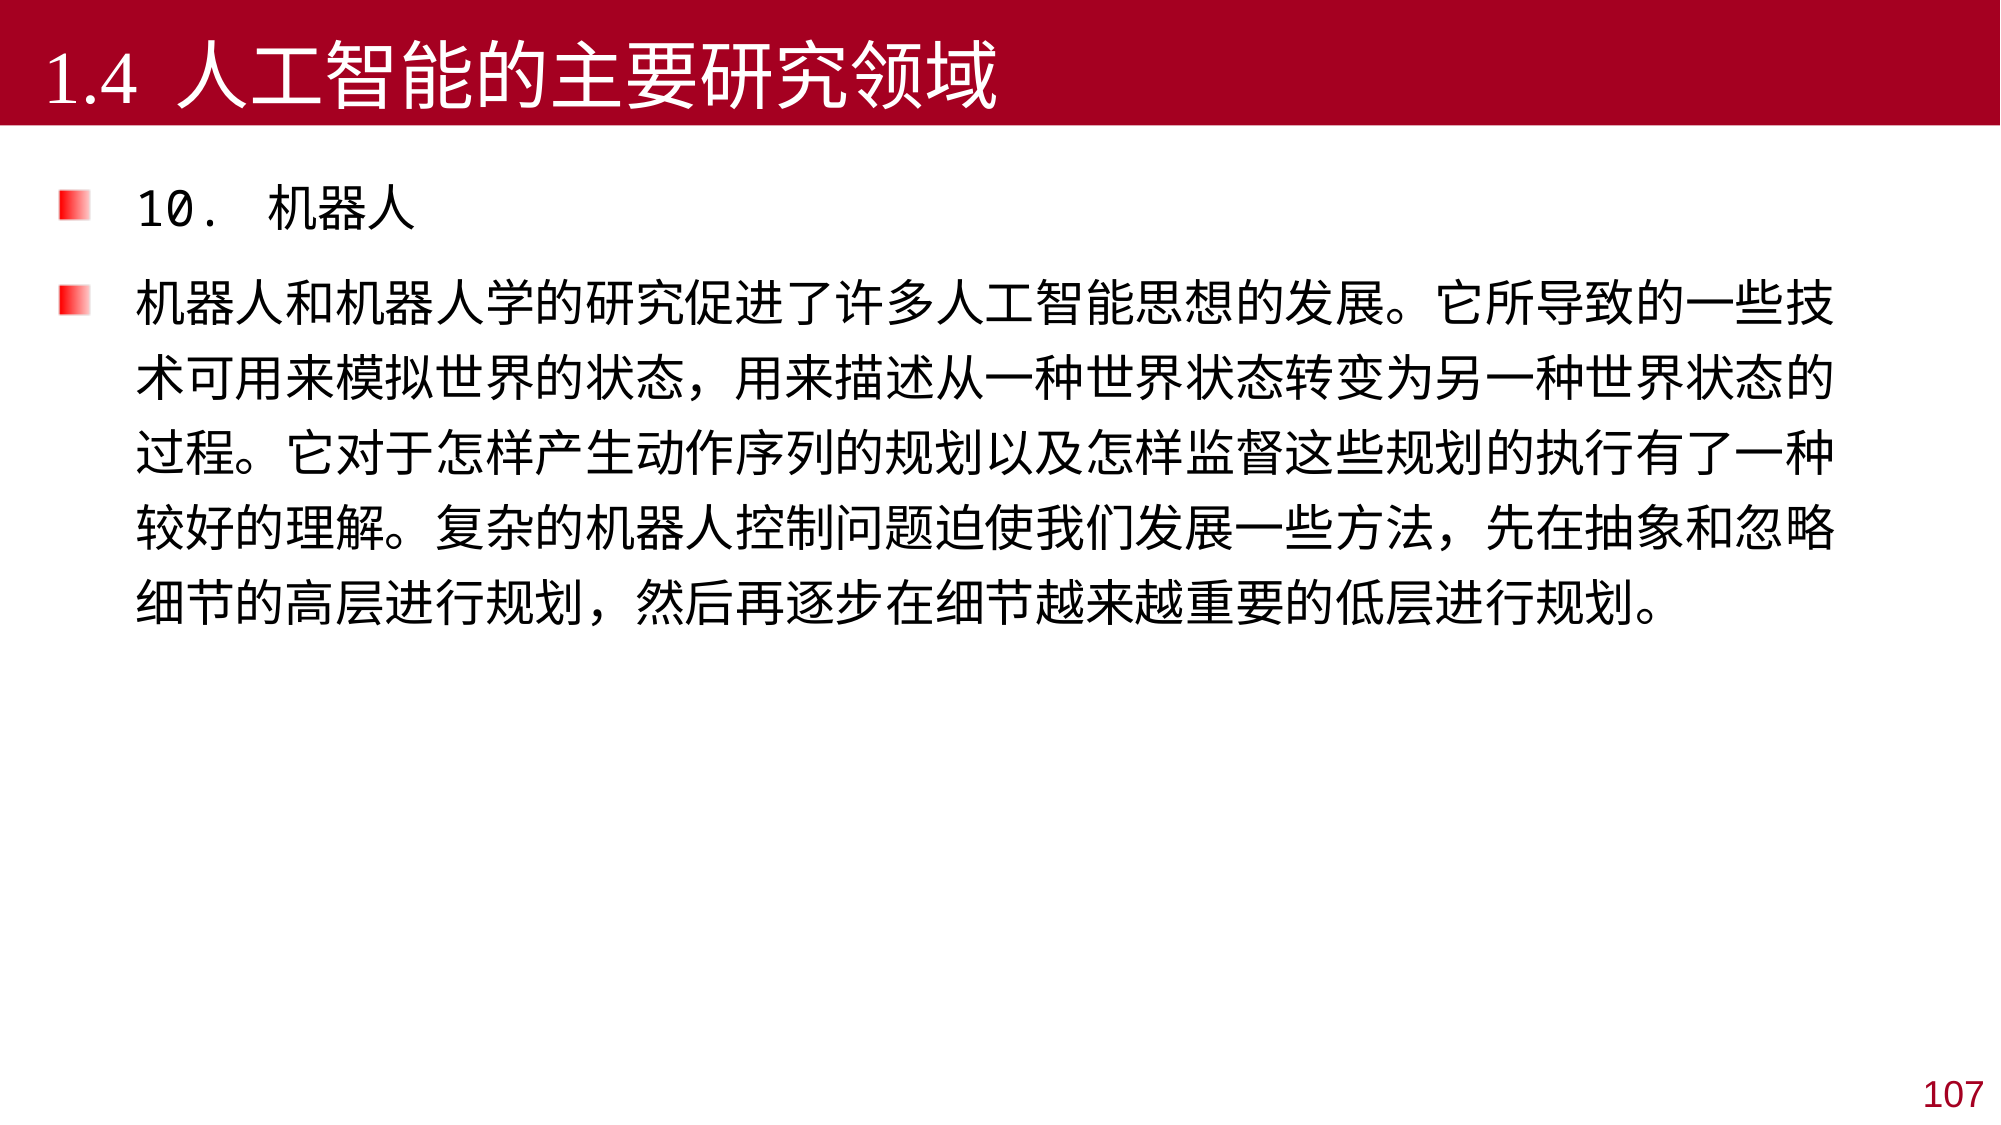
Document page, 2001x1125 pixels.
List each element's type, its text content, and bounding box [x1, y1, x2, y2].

picture [57, 188, 94, 224]
text_box 1.4 人工智能的主要研究领域 [0, 0, 2000, 126]
slide_number 107 [1566, 1062, 2000, 1122]
picture [57, 283, 94, 319]
text_box [54, 148, 1969, 1035]
text_box 10. 机器人 机器人和机器人学的研究促进了许多人工智能思想的发展。它所导致的一些技术可用来模拟世界的状态，用来描述从一种世界状态转变为另一种世界状态的过程。它对于怎样产生动作序列的规划以及怎样监督这些规划的执行有了一种较好的理解。复杂的机器人控制问题迫使我们发展一些方法，先在抽象和忽略细节的高层进行规划，然后再逐步在细节越来越重要的低层进行规划。 [43, 153, 1898, 1012]
